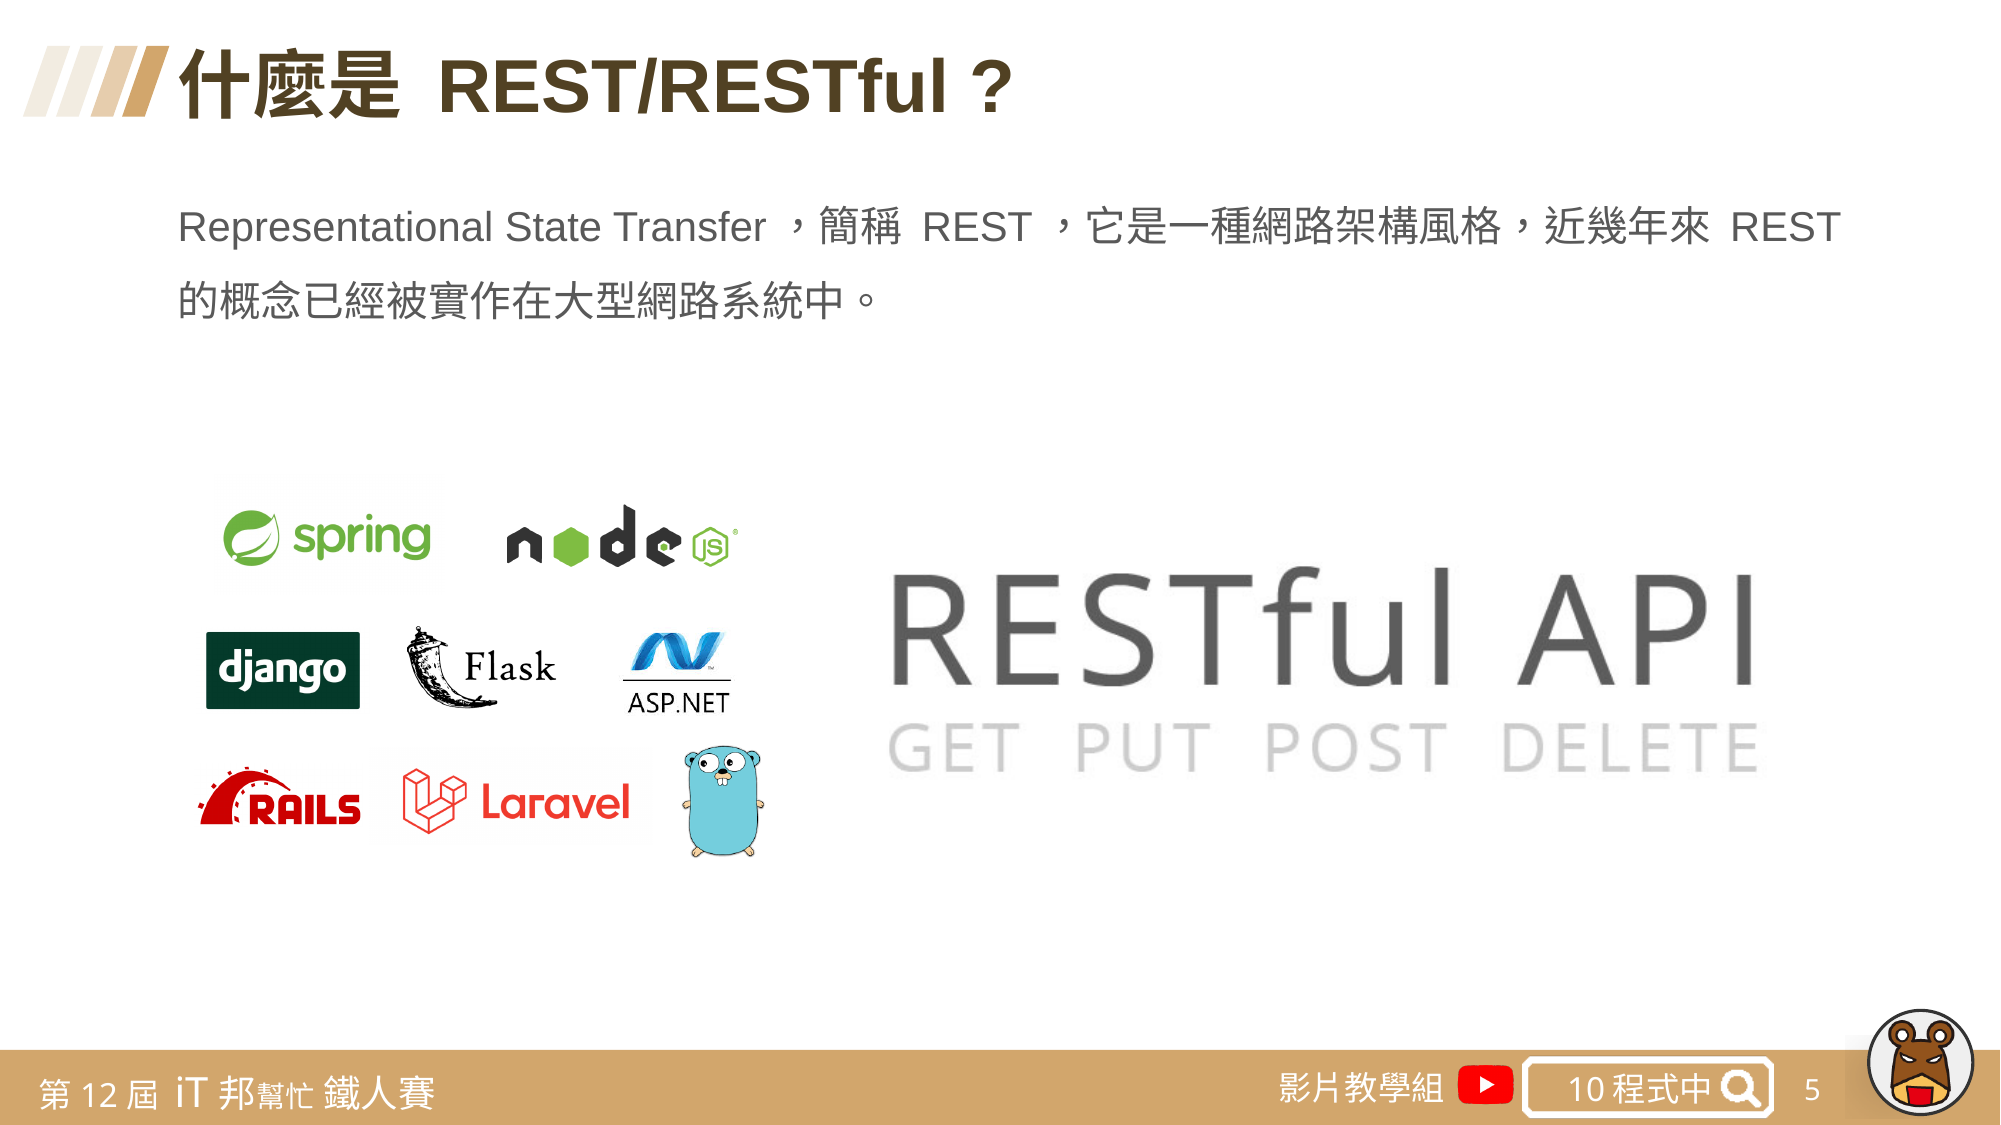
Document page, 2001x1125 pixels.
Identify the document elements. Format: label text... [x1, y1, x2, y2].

picture [213, 474, 445, 595]
text_box Representational State Transfer，簡稱 REST，它是一種網路架構風格，近幾年來 REST 的概念已經被實作在大型網路系統中。 [162, 167, 1864, 332]
picture [196, 627, 370, 714]
list 什麼是 REST/RESTful ? [162, 40, 1691, 138]
picture [844, 441, 1801, 899]
picture [1871, 1012, 1971, 1112]
picture [369, 615, 794, 871]
picture [194, 763, 363, 827]
picture [407, 626, 562, 714]
picture [507, 474, 738, 599]
picture [1410, 962, 1774, 1125]
